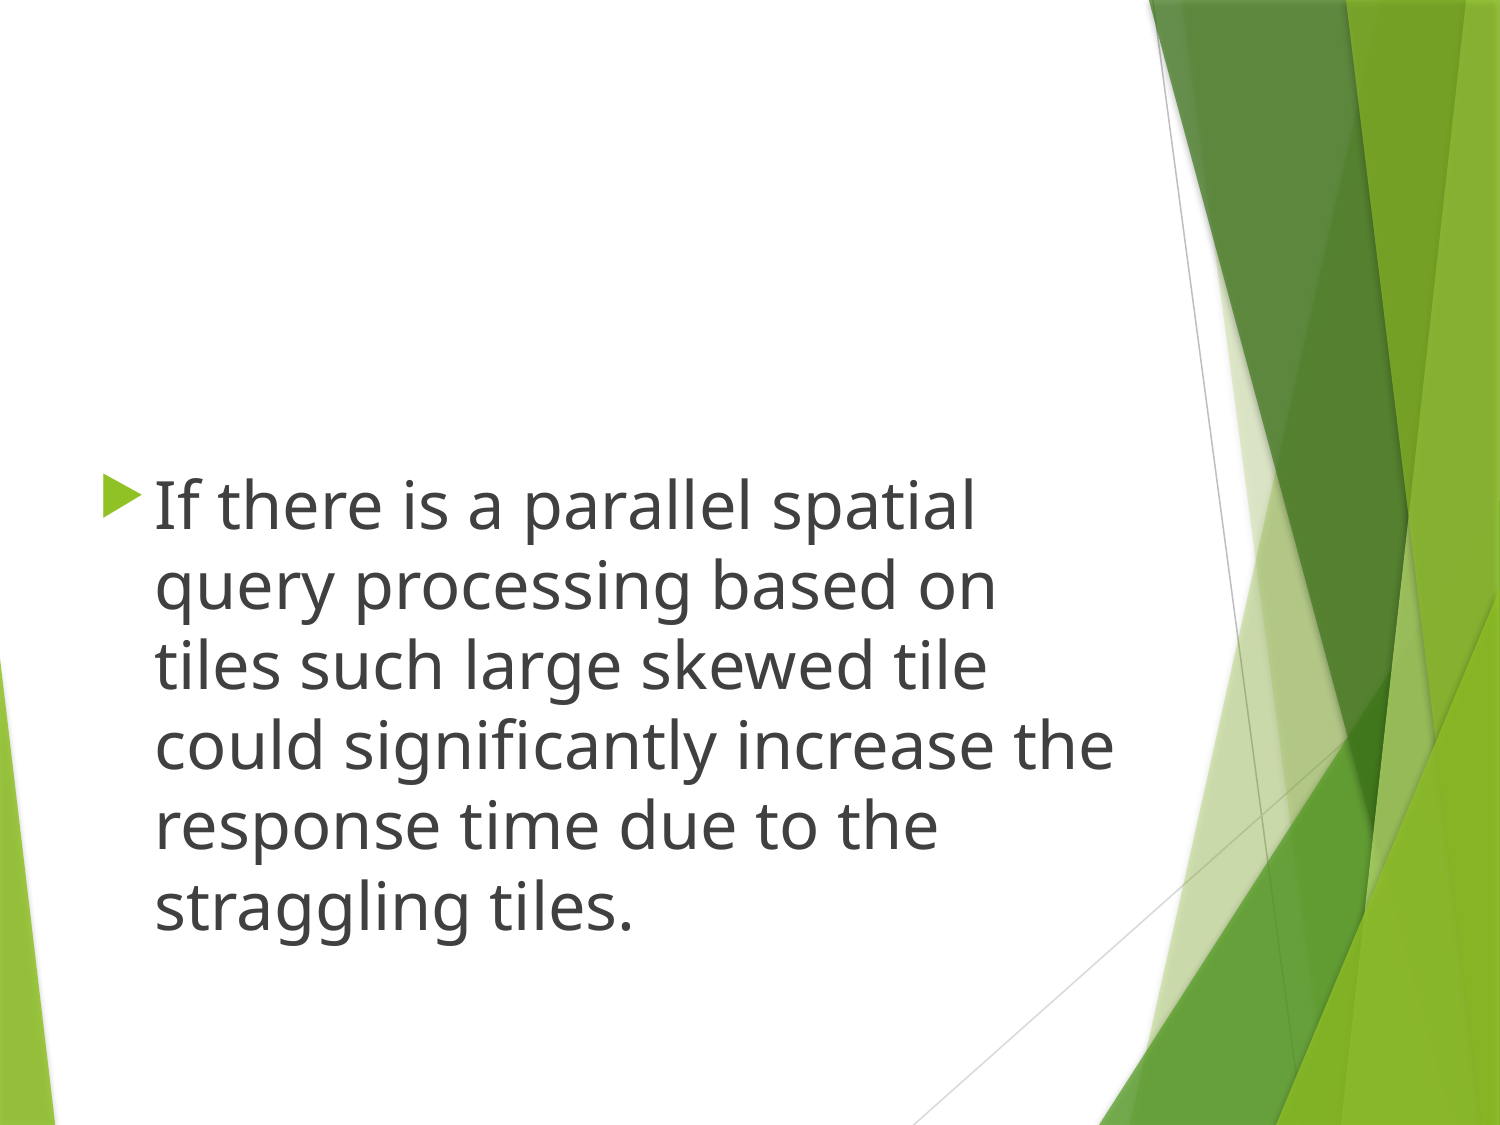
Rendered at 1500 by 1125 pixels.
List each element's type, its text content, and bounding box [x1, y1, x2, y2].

list If there is a parallel spatial query processing based on tiles such large skewed tile could significantly increase the response time due to the straggling tiles. [83, 354, 1141, 992]
